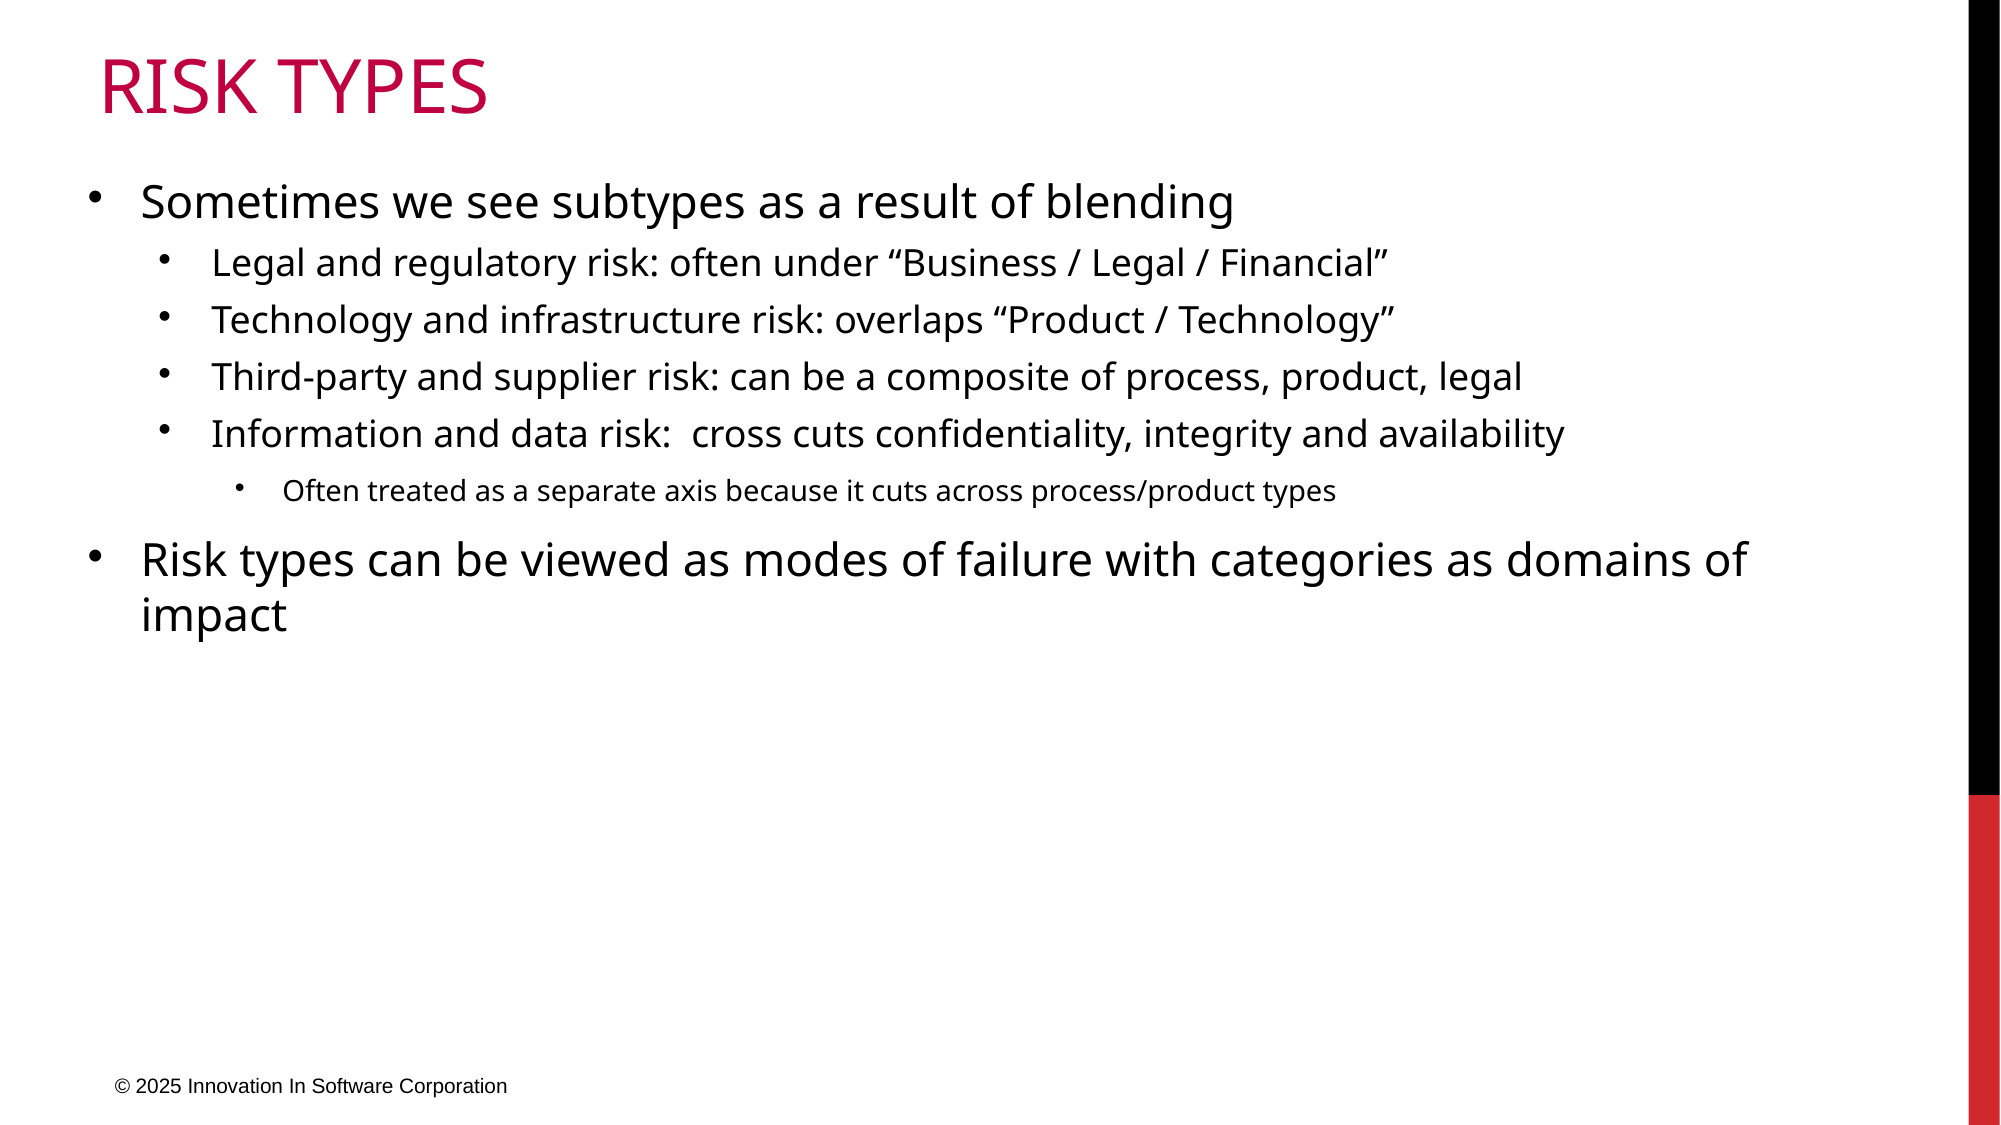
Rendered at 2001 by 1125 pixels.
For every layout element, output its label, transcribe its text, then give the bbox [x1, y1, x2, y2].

list Sometimes we see subtypes as a result of blending Legal and regulatory risk: often under “Business / Legal / Financial” Technology and infrastructure risk: overlaps “Product / Technology” Third-party and supplier risk: can be a composite of process, product, legal Information and data risk: cross cuts confidentiality, integrity and availability Often treated as a separate axis because it cuts across process/product types Risk types can be viewed as modes of failure with categories as domains of impact [69, 172, 1766, 990]
title Risk types [98, 0, 1770, 186]
footer © 2025 Innovation In Software Corporation [99, 1065, 850, 1112]
